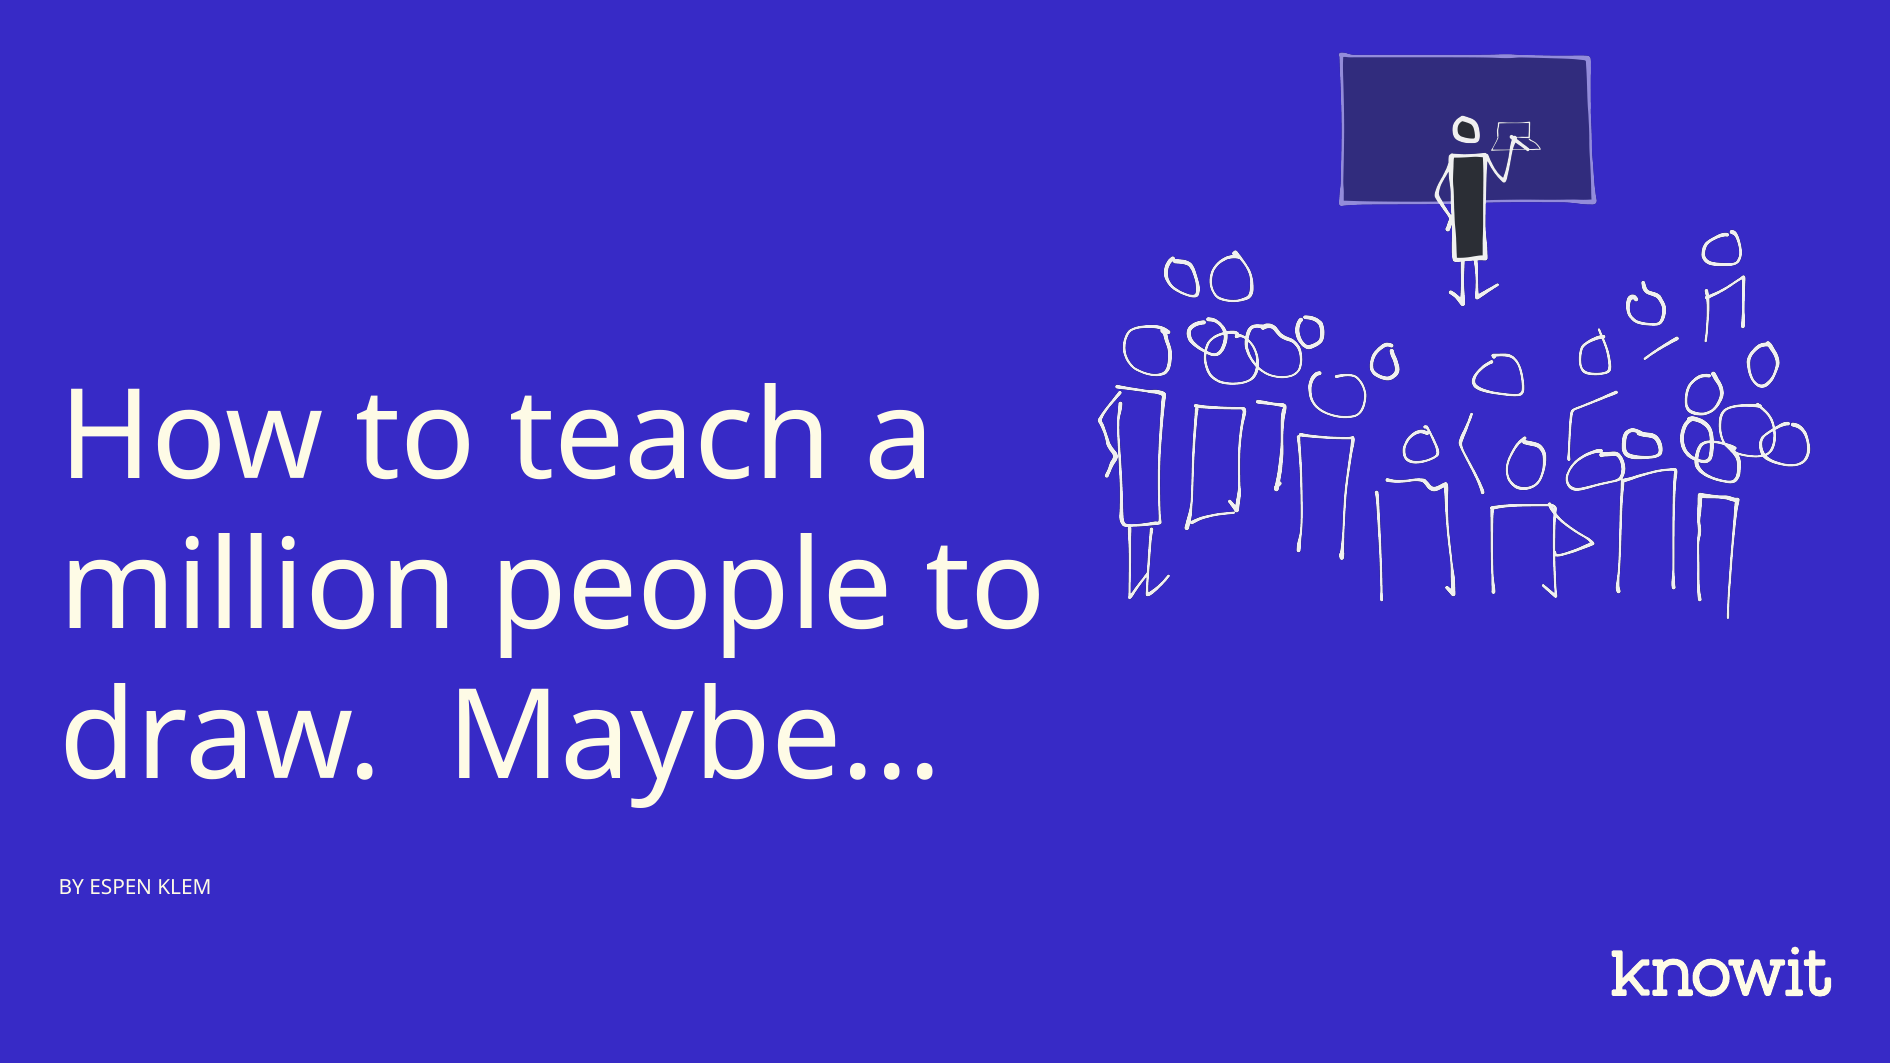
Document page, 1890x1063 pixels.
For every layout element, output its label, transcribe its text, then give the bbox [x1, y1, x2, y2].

subtitle By Espen Klem [58, 870, 1229, 997]
title How to teach a million people to draw. Maybe... [59, 353, 1230, 836]
picture [1090, 45, 1818, 627]
